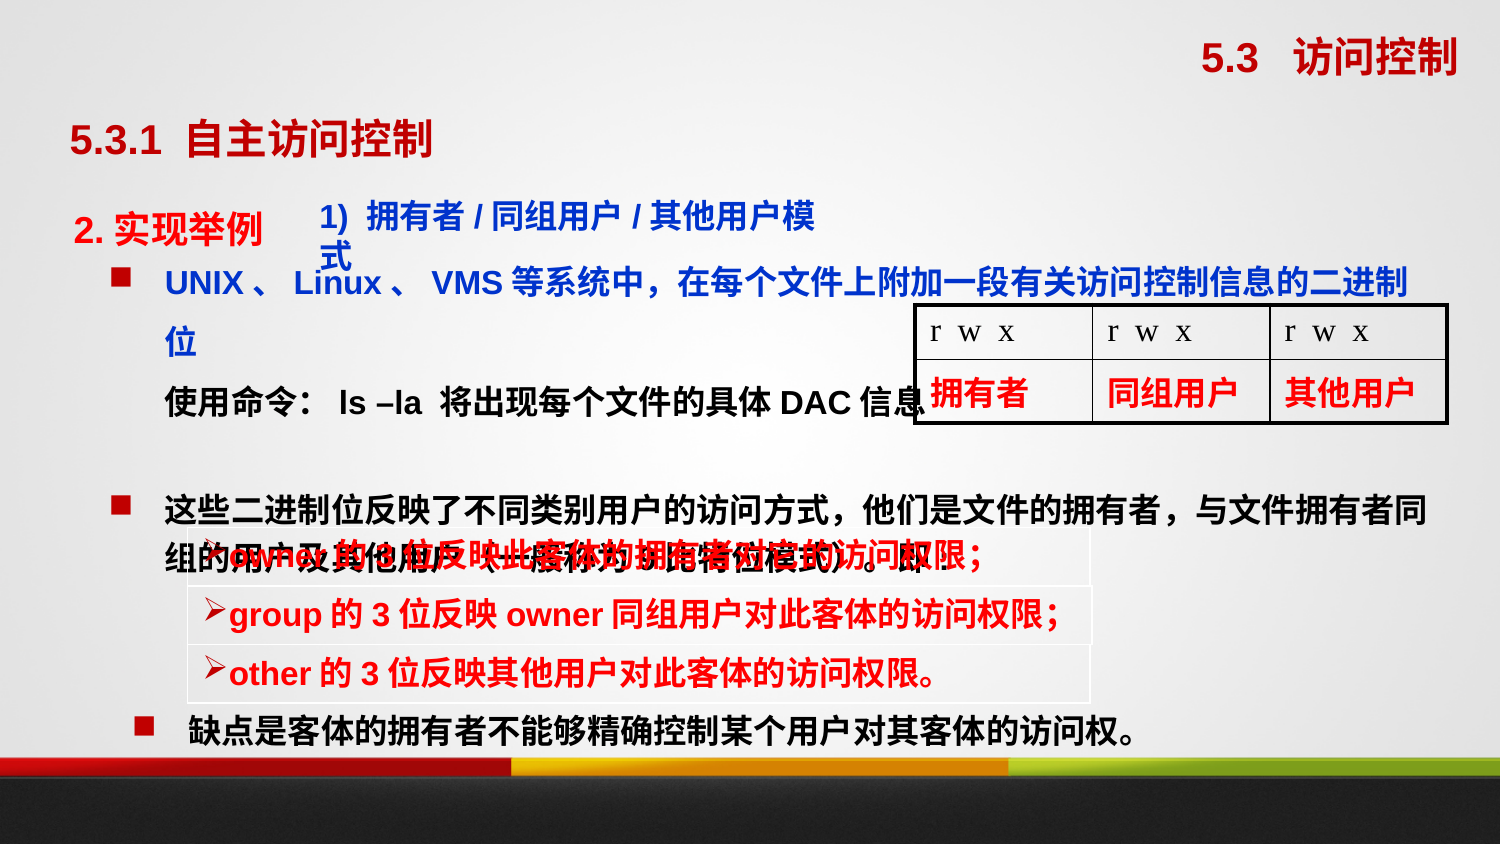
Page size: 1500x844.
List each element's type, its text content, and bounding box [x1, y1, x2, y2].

text_box 1) 拥有者/同组用户/其他用户模式 [304, 187, 856, 246]
list 2.实现举例 [58, 175, 317, 249]
text_box other的3位反映其他用户对此客体的访问权限。 [187, 644, 1090, 703]
text_box owner的3位反映此客体的拥有者对它的访问权限； [187, 527, 1090, 585]
table_header r w x [917, 307, 1092, 359]
text_box UNIX、Linux、VMS等系统中，在每个文件上附加一段有关访问控制信息的二进制位 使用命令：ls –la 将出现每个文件的具体DAC信息 这些二进制位反映了不同类别用户的访问方式，他们是文件的拥有者，与文件拥有者同组的用户及其他用户（一般称为9比特位模式）。即: [93, 234, 1444, 516]
table_header r w x [1271, 307, 1445, 359]
table_header r w x [1093, 307, 1269, 359]
table_cell 拥有者 [917, 360, 1092, 421]
text_box 5.3.1 自主访问控制 [46, 105, 457, 164]
table_cell 同组用户 [1093, 360, 1269, 421]
text_box group的3位反映owner同组用户对此客体的访问权限； [187, 585, 1093, 645]
text_box 5.3 访问控制 [1183, 23, 1477, 82]
table_cell 其他用户 [1271, 360, 1445, 421]
text_box 缺点是客体的拥有者不能够精确控制某个用户对其客体的访问权。 [117, 703, 1186, 762]
picture [0, 0, 1500, 844]
